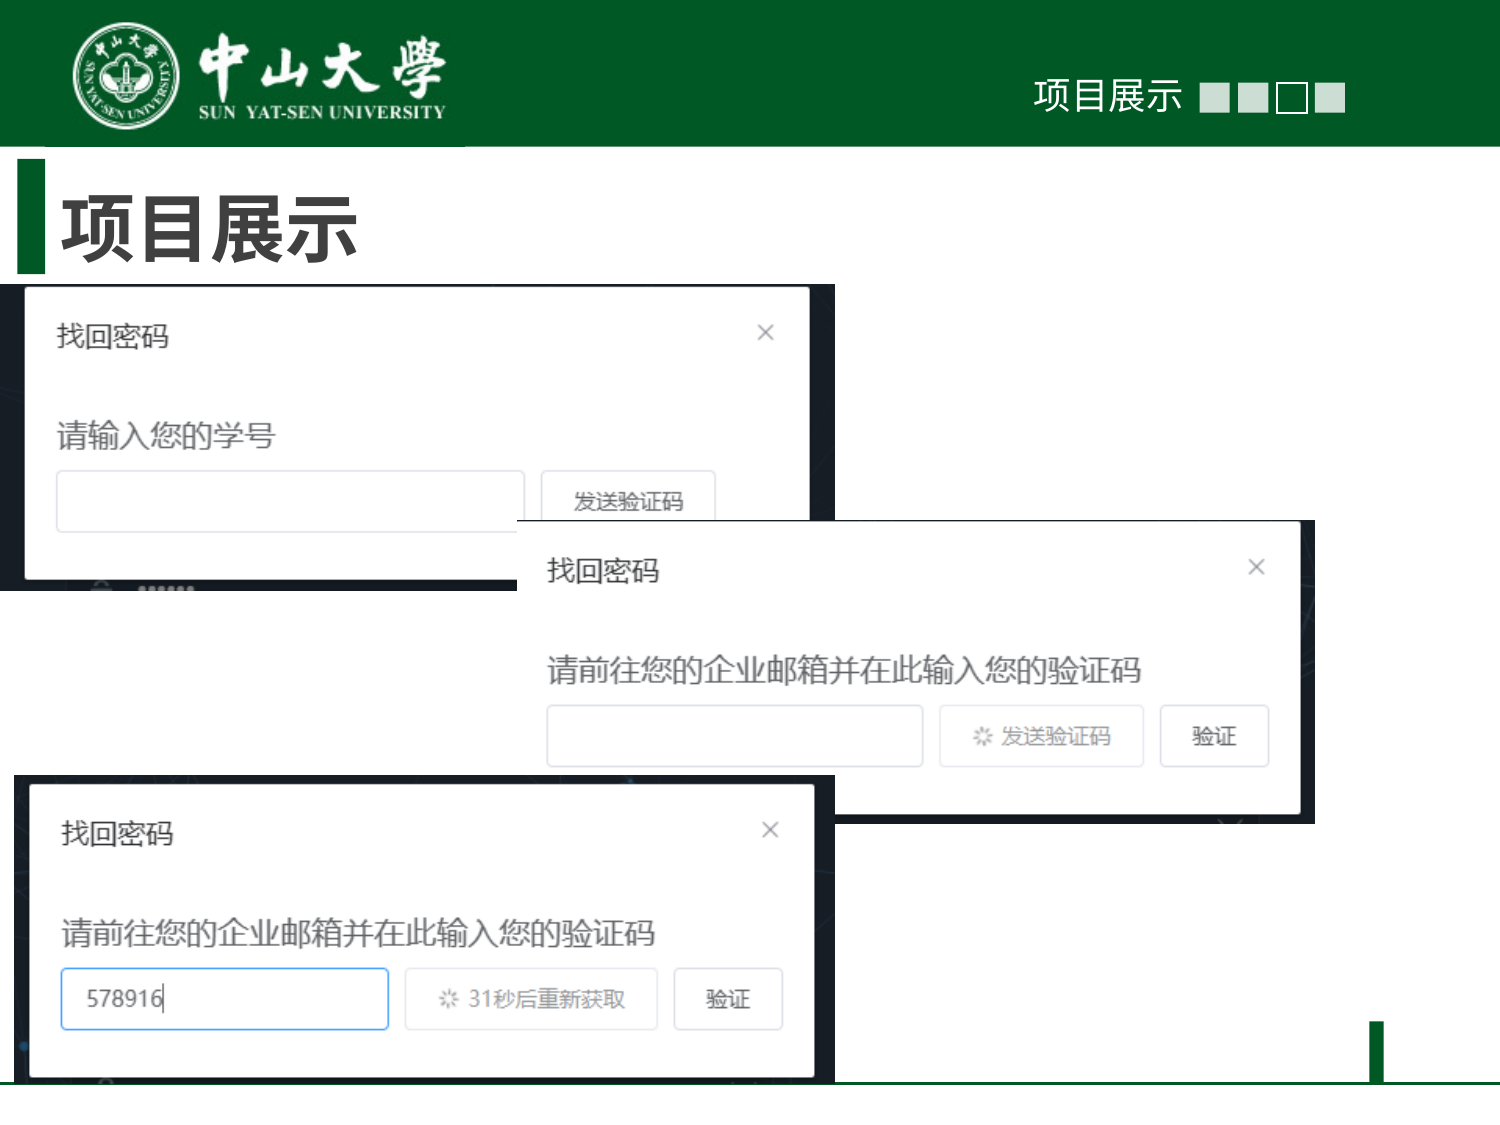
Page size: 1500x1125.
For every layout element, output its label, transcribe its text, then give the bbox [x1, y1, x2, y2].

text_box [16, 158, 46, 275]
text_box 项目展示 [45, 173, 529, 279]
text_box [1276, 82, 1308, 114]
text_box 项目展示 [1018, 64, 1199, 124]
text_box [0, 0, 1500, 148]
text_box [1237, 82, 1269, 114]
picture [45, 0, 465, 147]
text_box [1314, 82, 1346, 114]
picture [0, 284, 1315, 1084]
text_box [1198, 82, 1231, 114]
text_box [1368, 1020, 1385, 1083]
